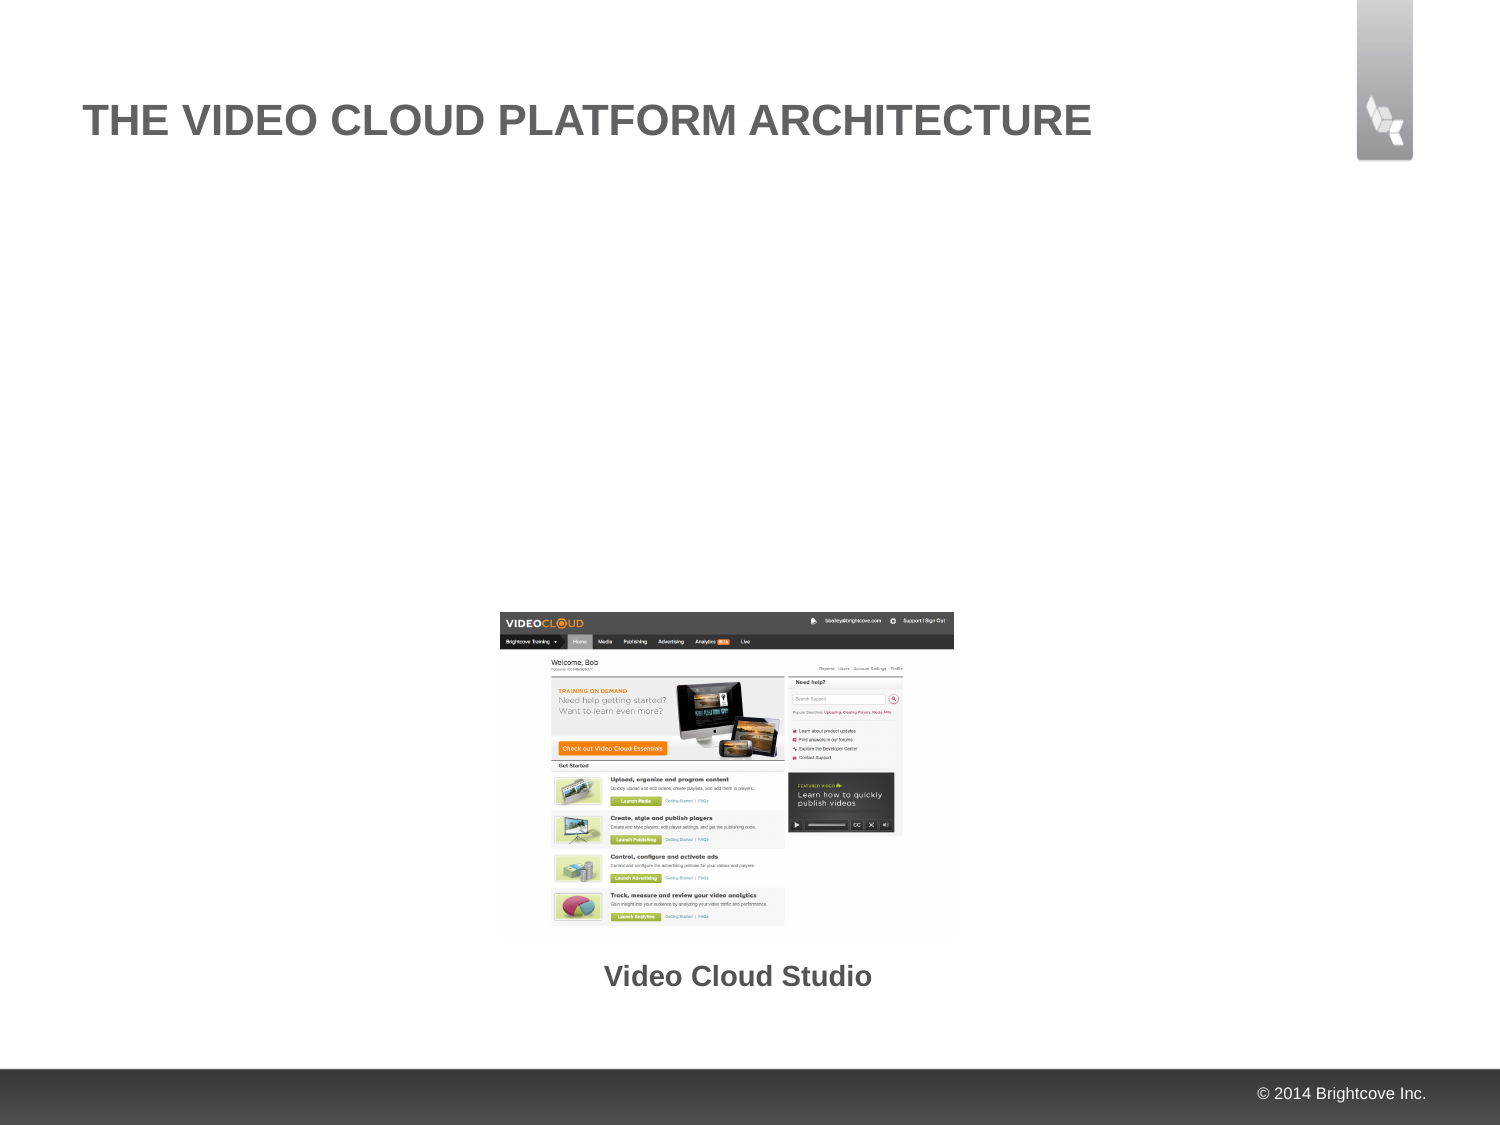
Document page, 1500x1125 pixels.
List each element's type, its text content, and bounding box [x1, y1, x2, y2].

picture [0, 0, 1500, 1125]
text_box Video Cloud Studio [588, 949, 888, 1000]
title The Video Cloud Platform Architecture [66, 34, 1322, 203]
